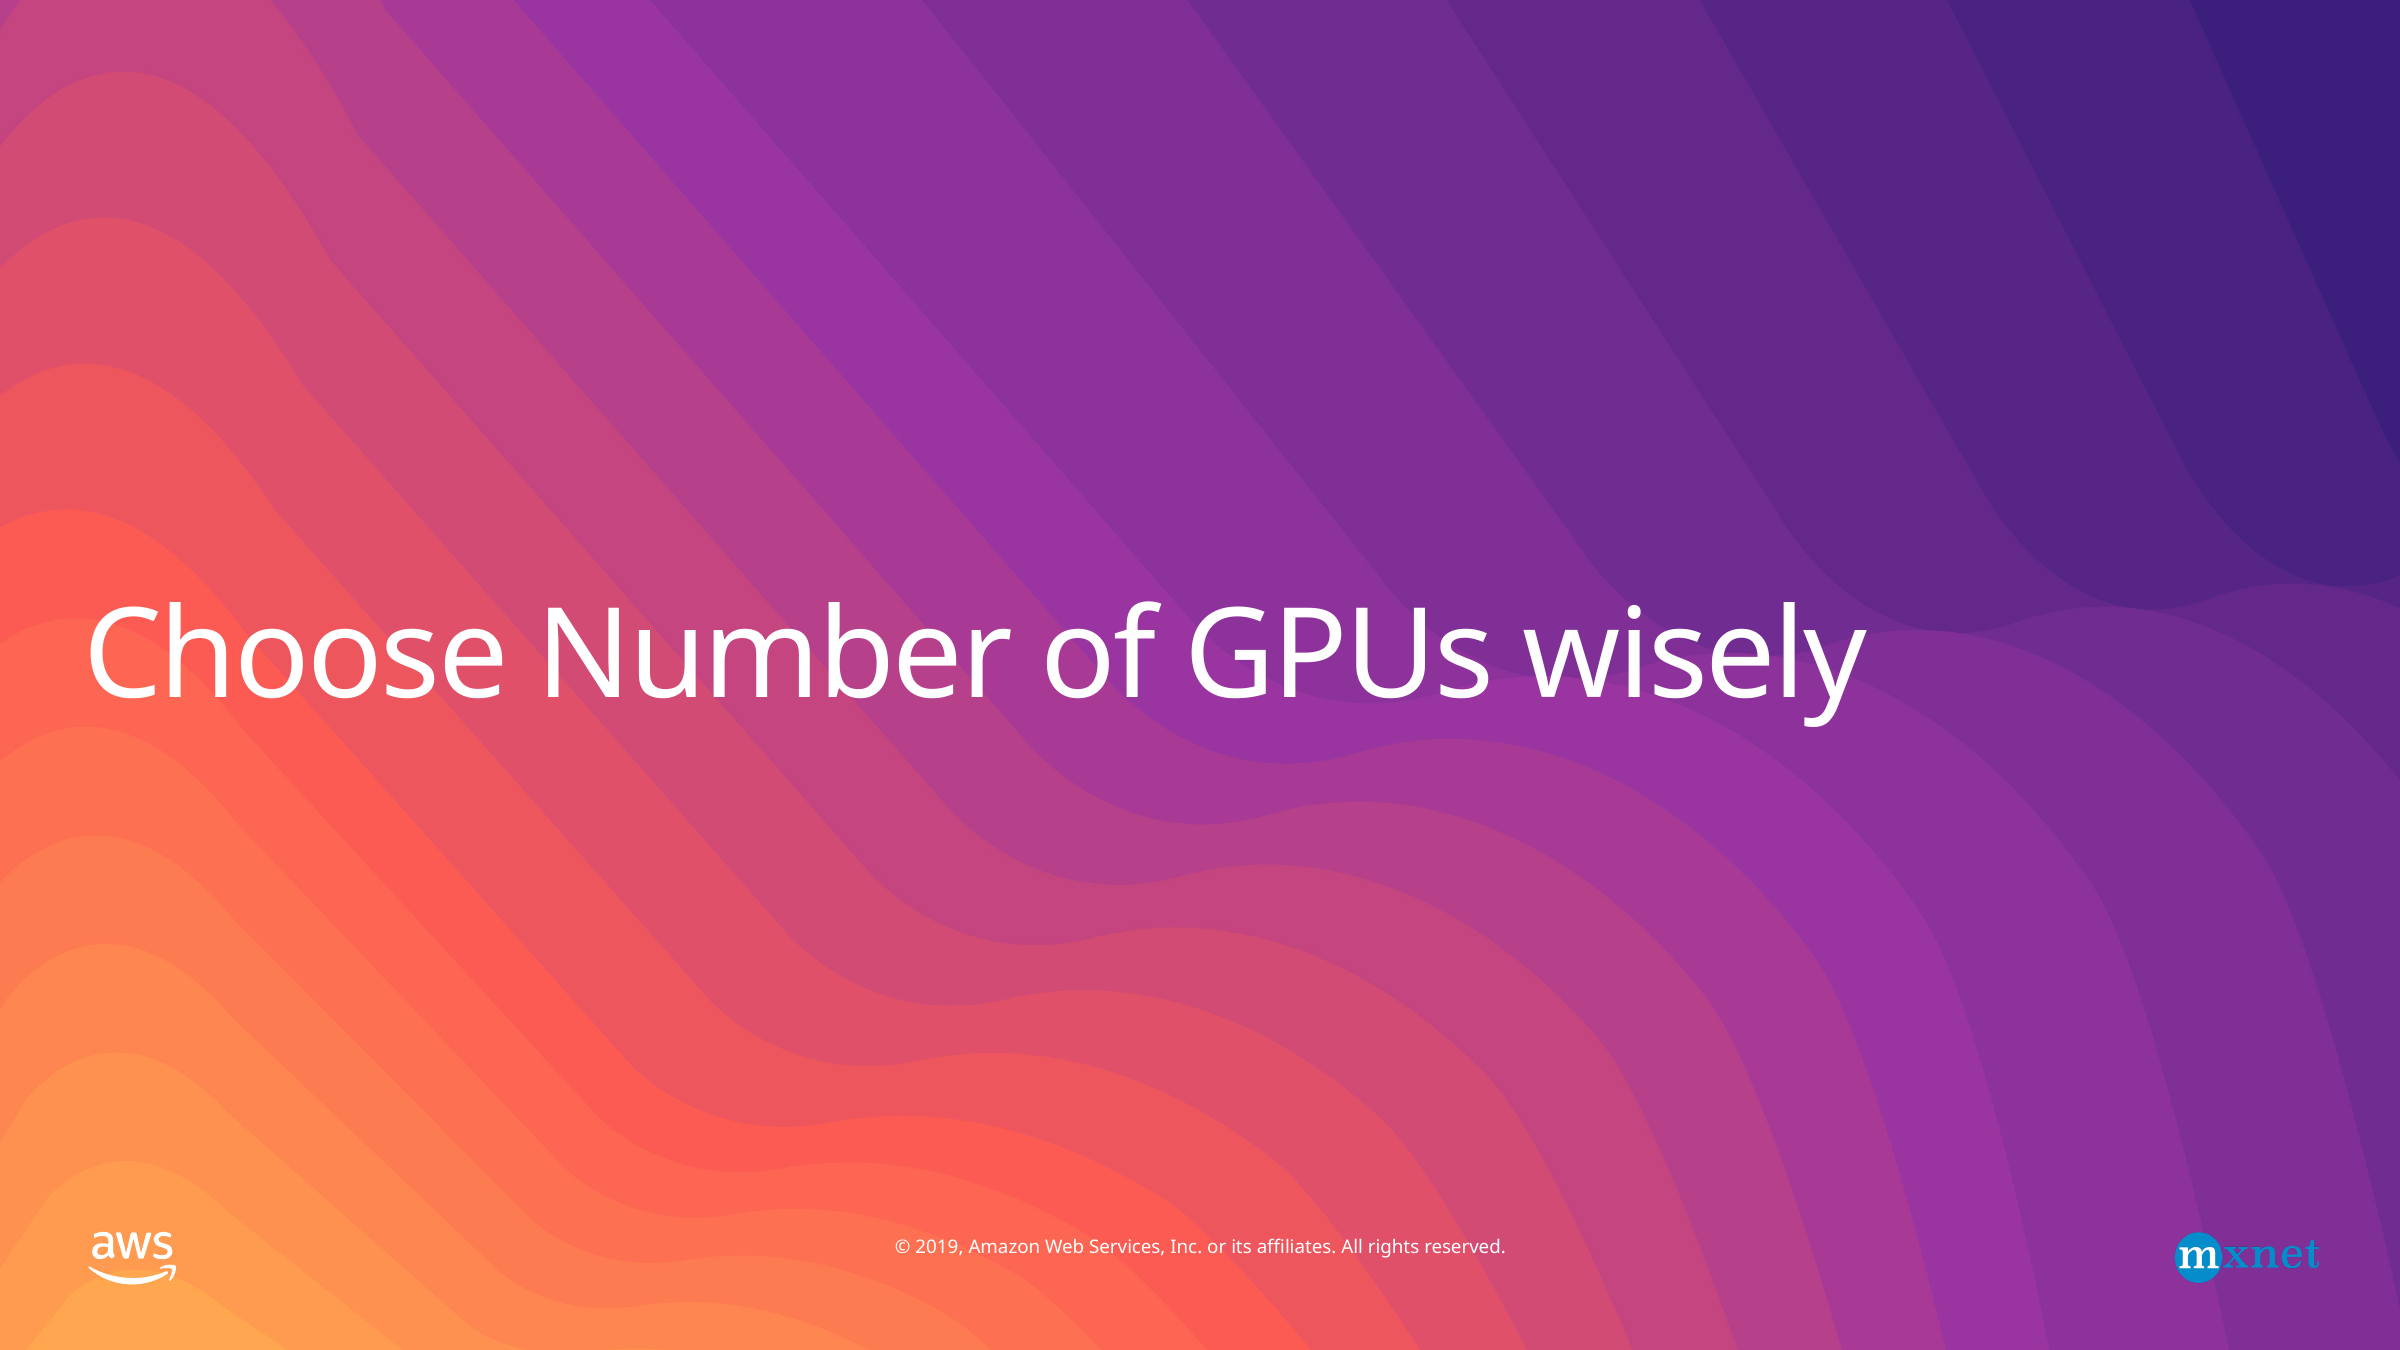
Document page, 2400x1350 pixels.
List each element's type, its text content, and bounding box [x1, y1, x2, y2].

title Choose Number of GPUs wisely [53, 565, 2171, 750]
picture [0, 0, 2400, 1350]
